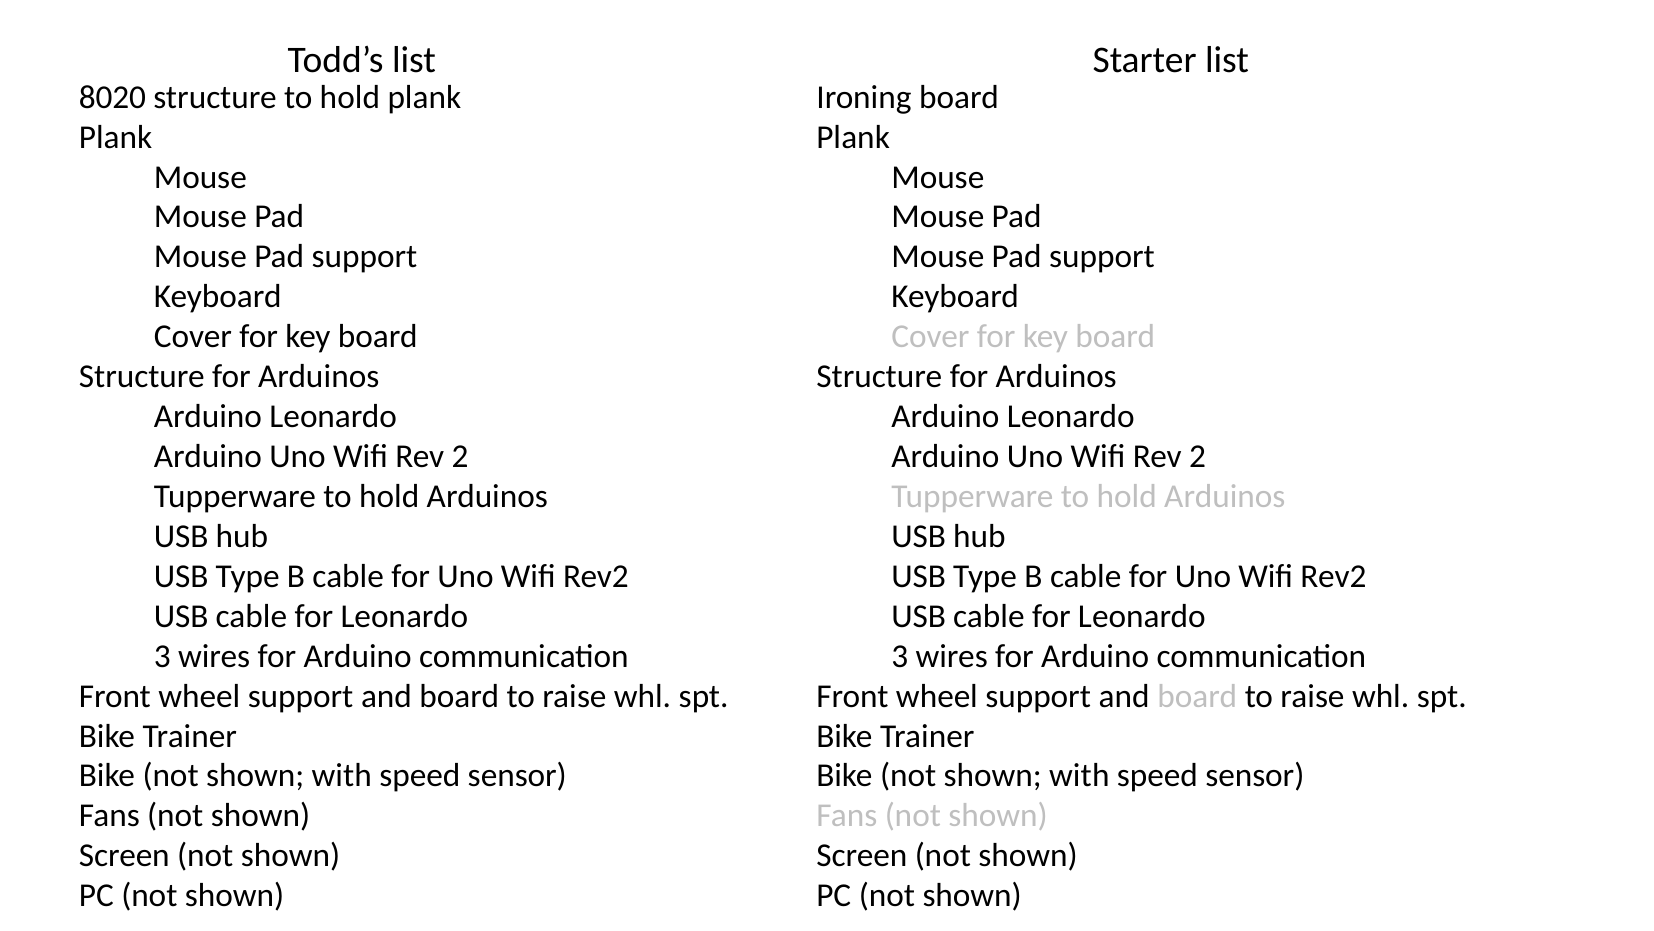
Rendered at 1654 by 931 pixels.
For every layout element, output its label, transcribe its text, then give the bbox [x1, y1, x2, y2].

text_box 8020 structure to hold plank Plank Mouse Mouse Pad Mouse Pad support Keyboard Cover for key board Structure for Arduinos Arduino Leonardo Arduino Uno Wifi Rev 2 Tupperware to hold Arduinos USB hub USB Type B cable for Uno Wifi Rev2 USB cable for Leonardo 3 wires for Arduino communication Front wheel support and board to raise whl. spt. Bike Trainer Bike (not shown; with speed sensor) Fans (not shown) Screen (not shown) PC (not shown) [64, 67, 801, 921]
text_box Todd’s list [272, 27, 451, 67]
text_box Starter list [1077, 27, 1264, 67]
text_box Ironing board Plank Mouse Mouse Pad Mouse Pad support Keyboard Cover for key board Structure for Arduinos Arduino Leonardo Arduino Uno Wifi Rev 2 Tupperware to hold Arduinos USB hub USB Type B cable for Uno Wifi Rev2 USB cable for Leonardo 3 wires for Arduino communication Front wheel support and board to raise whl. spt. Bike Trainer Bike (not shown; with speed sensor) Fans (not shown) Screen (not shown) PC (not shown) [801, 67, 1629, 921]
